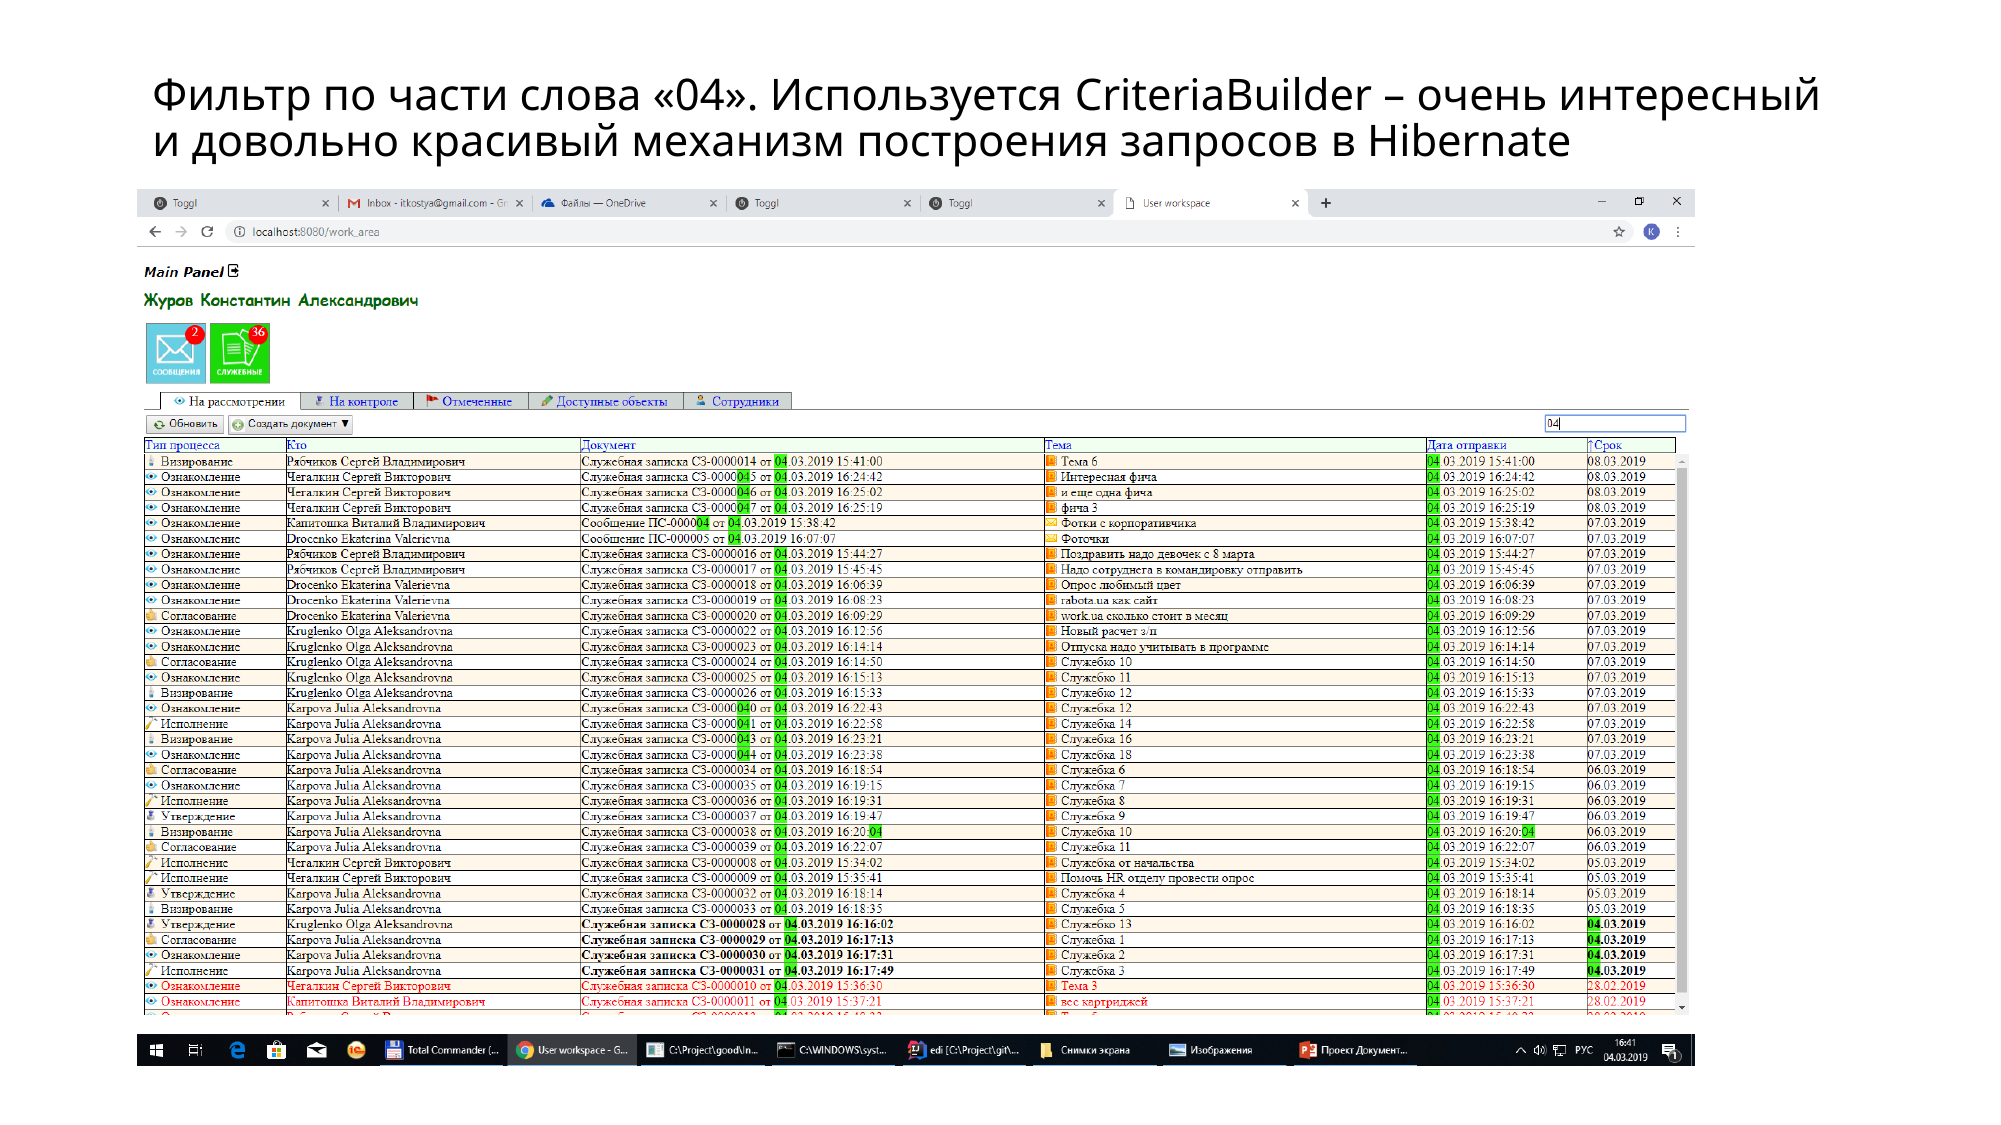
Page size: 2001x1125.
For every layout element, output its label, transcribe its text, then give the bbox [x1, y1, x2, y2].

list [137, 189, 1695, 1066]
title Фильтр по части слова «04». Используется CriteriaBuilder – очень интересный и довольно красивый механизм построения запросов в Hibernate [137, 59, 1863, 180]
